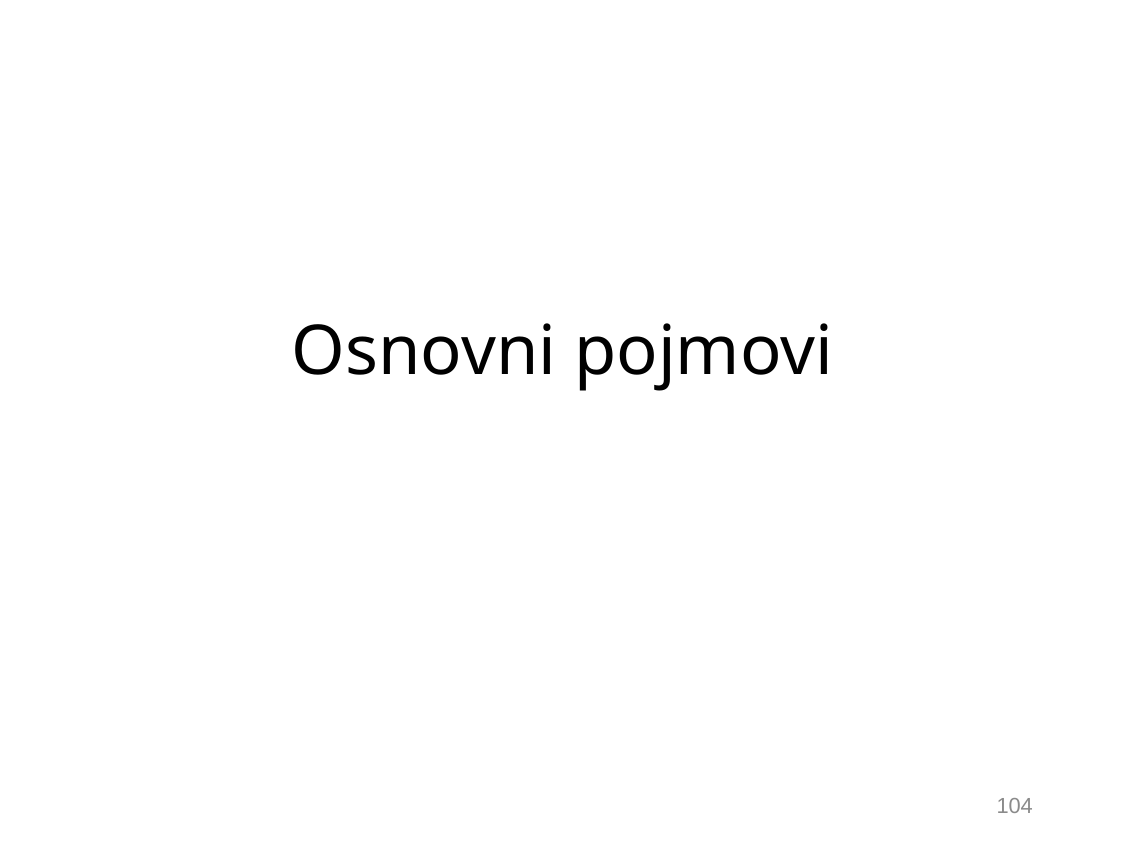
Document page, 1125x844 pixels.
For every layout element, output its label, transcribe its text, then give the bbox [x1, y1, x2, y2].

title Osnovni pojmovi [84, 262, 1041, 443]
slide_number 104 [794, 782, 1048, 827]
